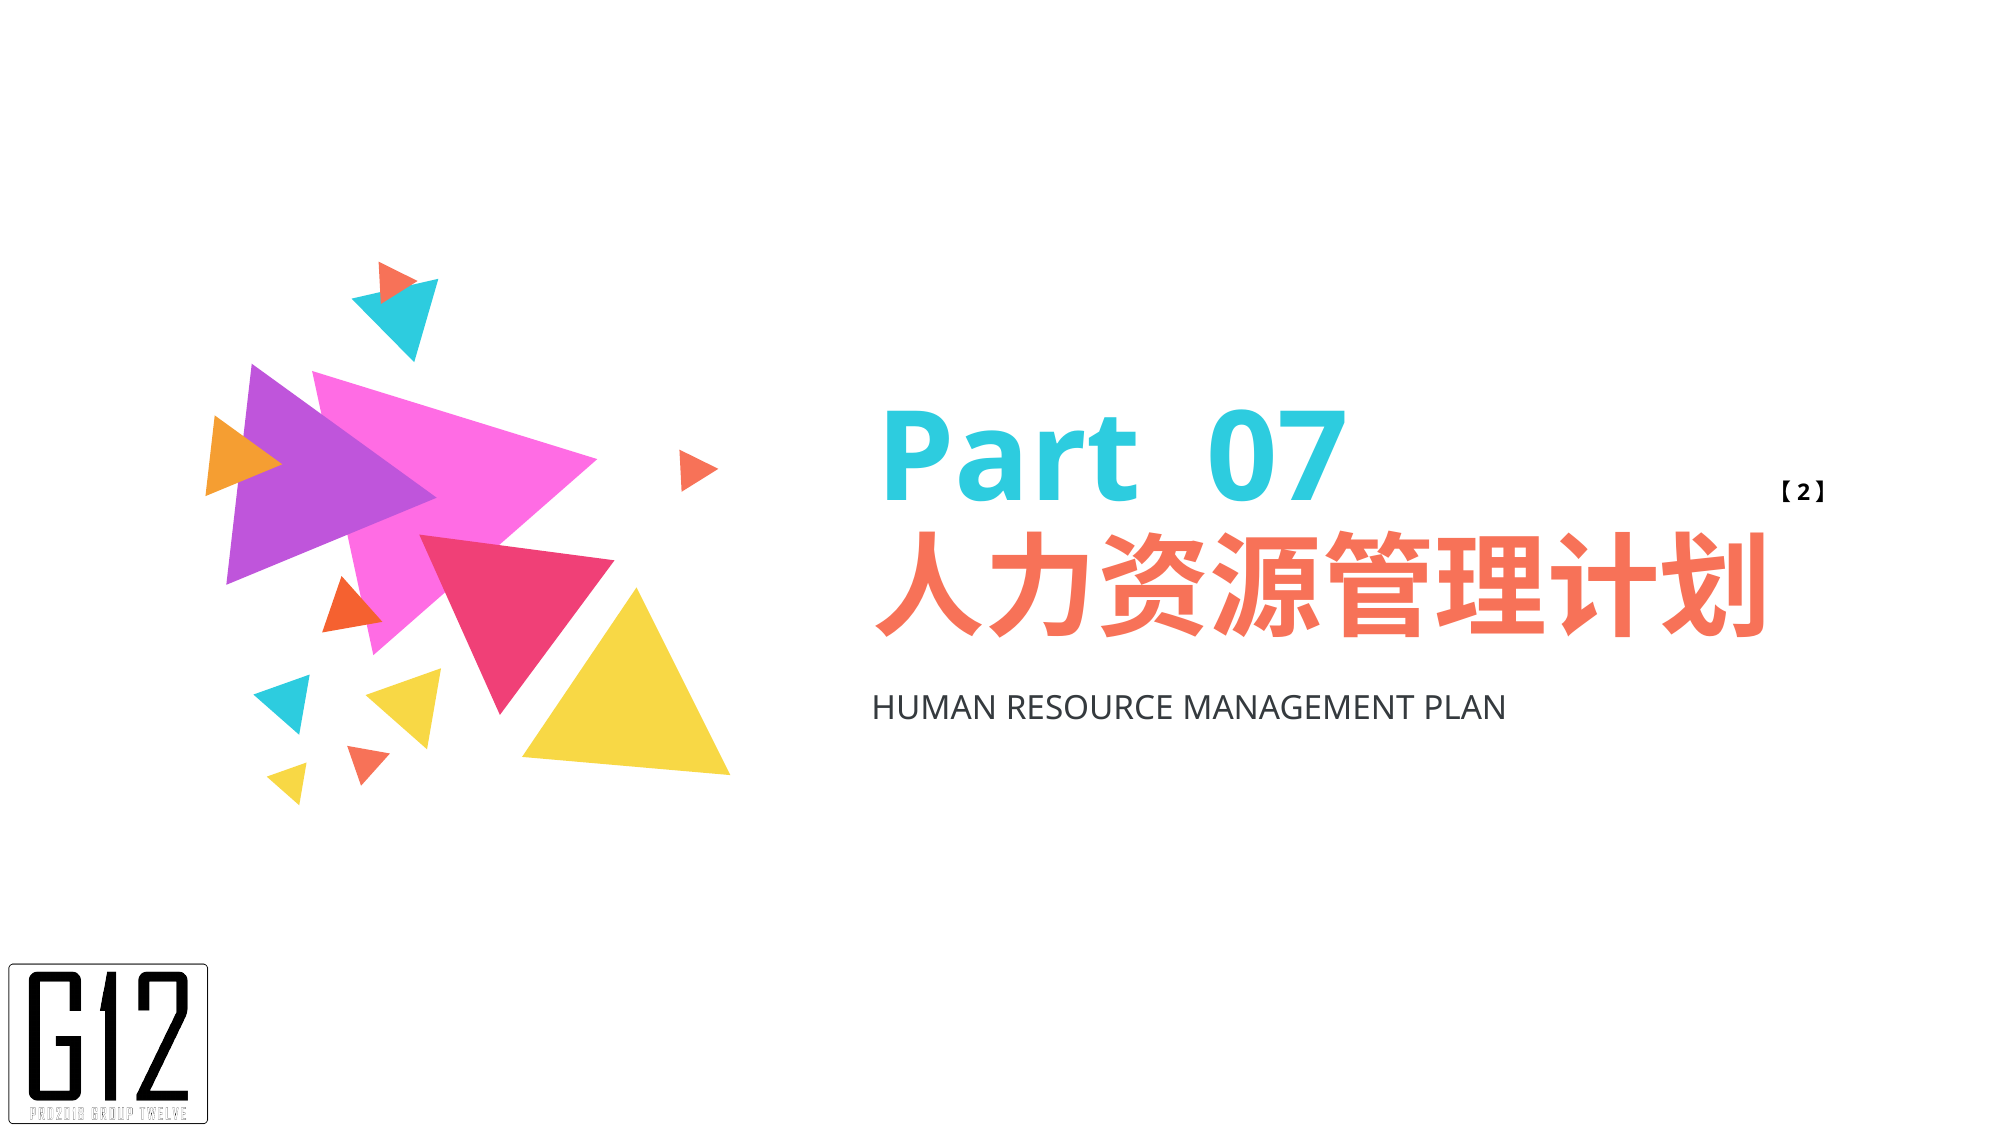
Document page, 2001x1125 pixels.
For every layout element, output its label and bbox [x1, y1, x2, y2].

picture [3, 942, 214, 1125]
text_box [225, 361, 439, 587]
text_box [310, 369, 600, 658]
text_box [320, 574, 385, 634]
text_box [417, 533, 617, 717]
text_box [678, 447, 721, 494]
text_box [349, 277, 440, 365]
text_box [856, 368, 1919, 735]
text_box [264, 760, 308, 808]
text_box [520, 585, 733, 777]
text_box [363, 666, 443, 752]
text_box [345, 744, 392, 788]
text_box [251, 672, 312, 737]
text_box [204, 413, 285, 498]
text_box [377, 259, 420, 306]
